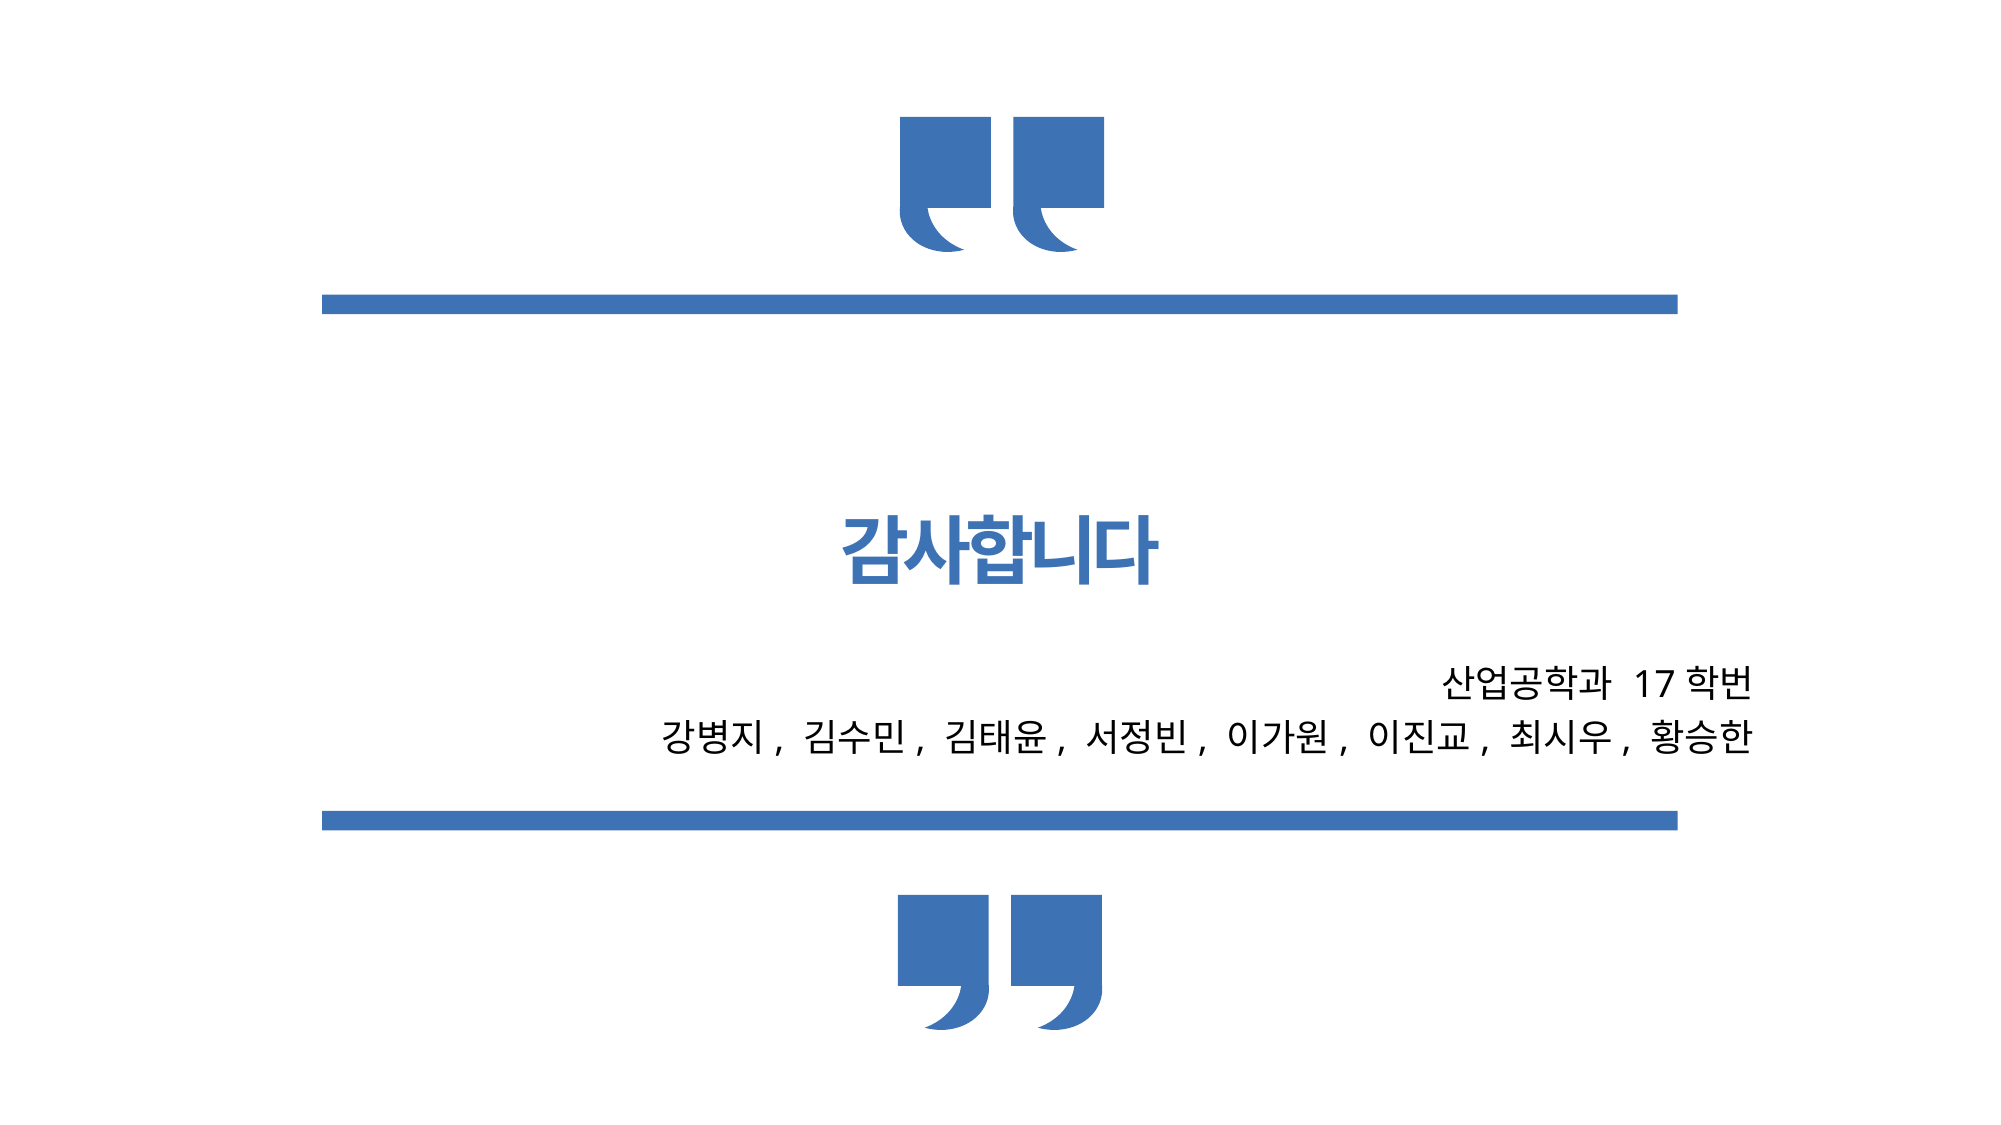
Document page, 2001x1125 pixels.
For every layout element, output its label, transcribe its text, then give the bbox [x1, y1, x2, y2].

text_box 산업공학과 17학번 강병지, 김수민, 김태윤, 서정빈, 이가원, 이진교, 최시우, 황승한 [1678, 644, 1769, 821]
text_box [897, 894, 1103, 1030]
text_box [322, 294, 1678, 831]
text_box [899, 116, 1105, 252]
